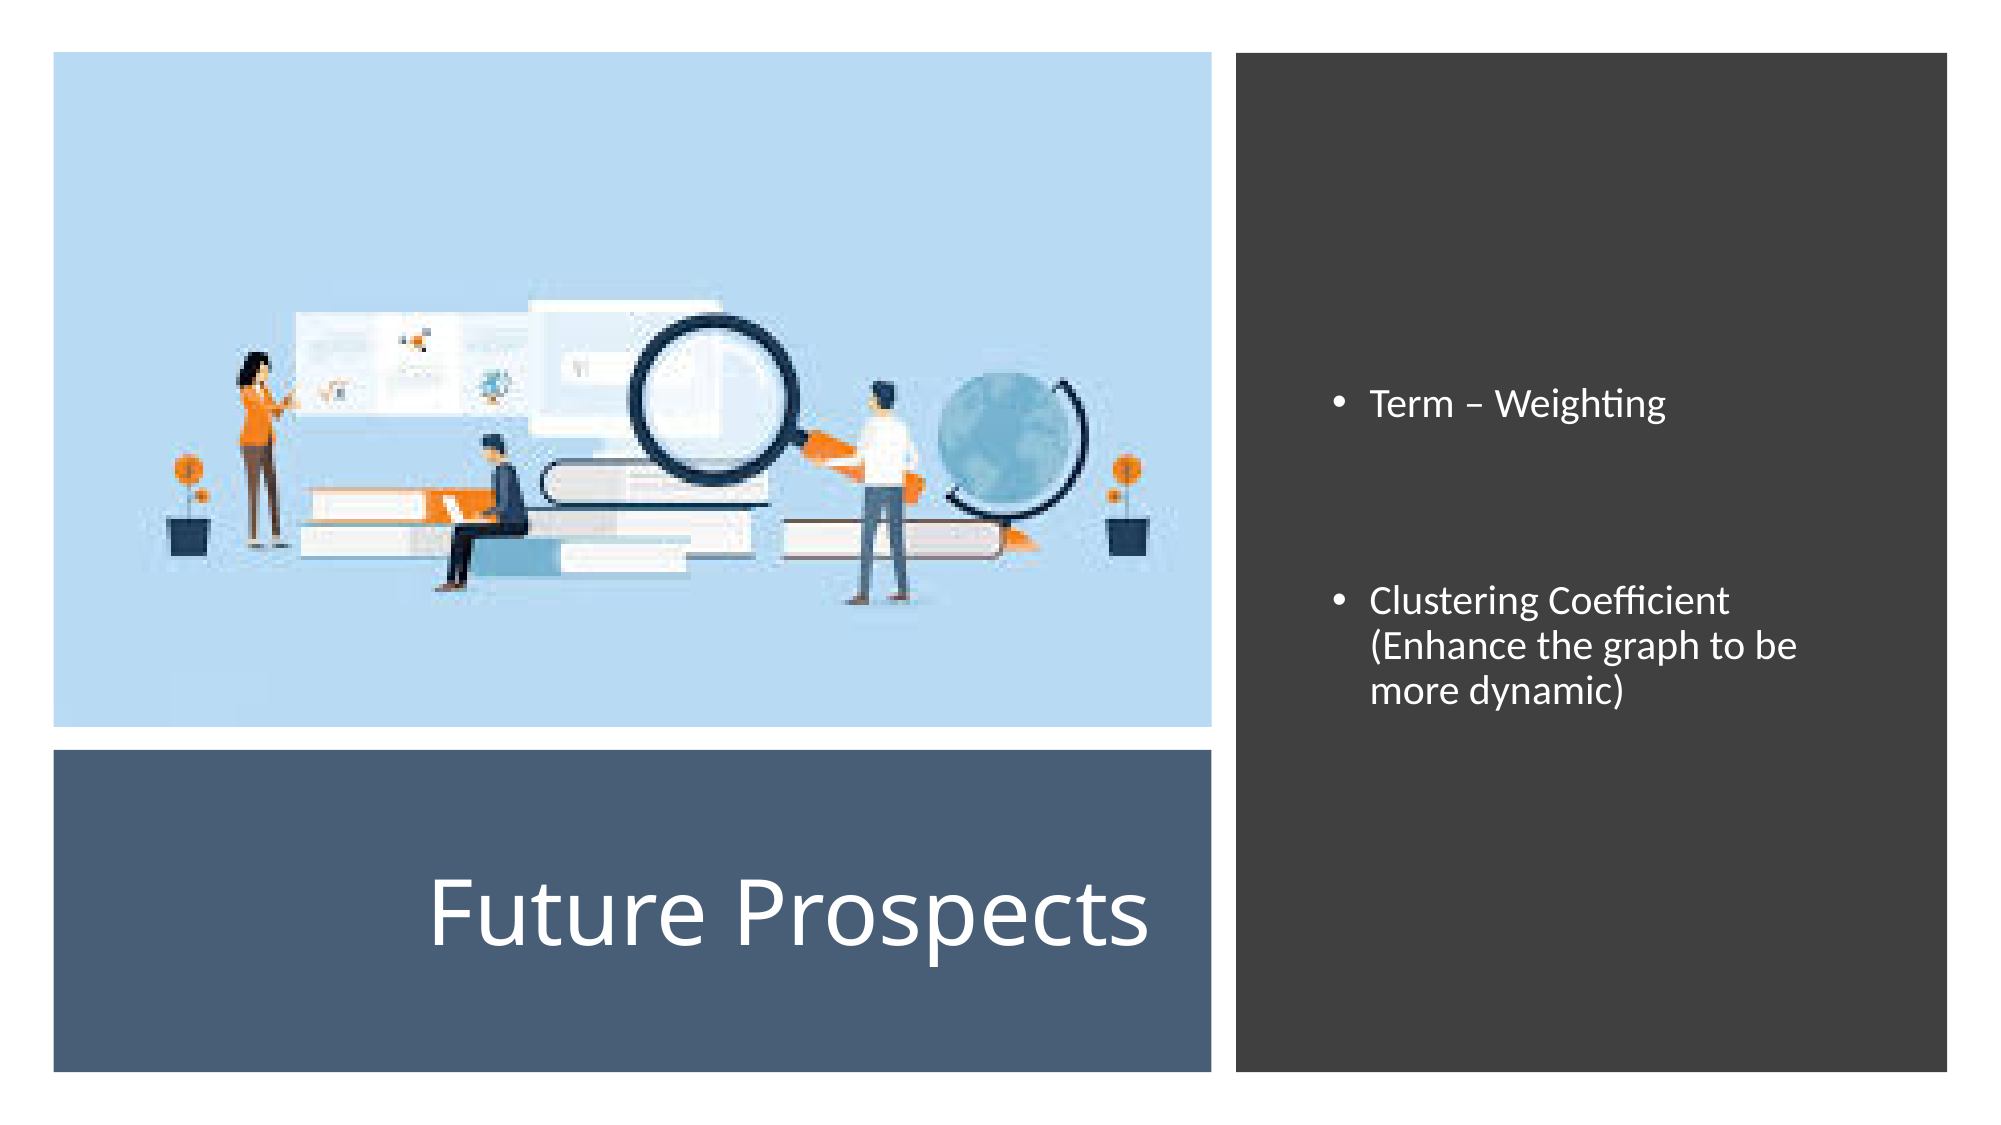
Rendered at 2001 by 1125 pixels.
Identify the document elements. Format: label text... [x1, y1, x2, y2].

picture [53, 52, 1212, 727]
title Future Prospects [85, 782, 1168, 1049]
list Term – Weighting Clustering Coefficient (Enhance the graph to be more dynamic) [1317, 141, 1879, 954]
text_box [53, 749, 1212, 1073]
text_box [1235, 52, 1948, 1073]
